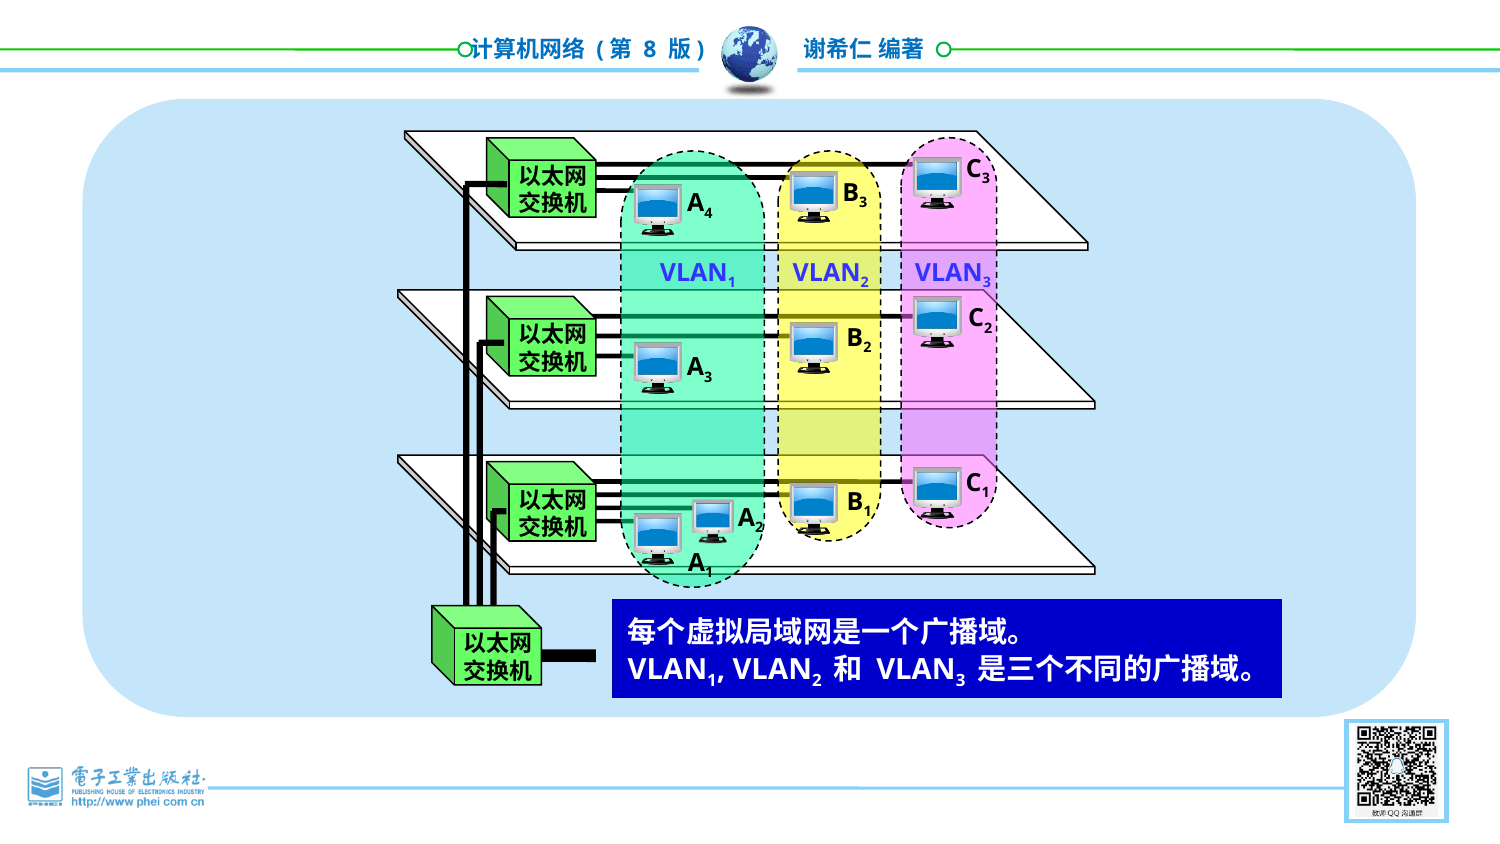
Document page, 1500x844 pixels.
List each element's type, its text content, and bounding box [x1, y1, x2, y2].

text_box [80, 96, 1419, 720]
picture [1355, 724, 1438, 817]
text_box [896, 137, 1011, 146]
text_box 每个虚拟局域网是一个广播域。 VLAN1, VLAN2 和 VLAN3 是三个不同的广播域。 [612, 599, 1282, 698]
text_box [480, 373, 615, 409]
text_box [494, 552, 615, 575]
text_box [467, 194, 615, 251]
text_box [1015, 170, 1088, 251]
picture [23, 764, 208, 809]
picture [719, 24, 779, 96]
text_box 以太网 交换机 [486, 461, 596, 542]
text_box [620, 150, 626, 588]
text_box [630, 144, 1010, 585]
text_box 以太网 交换机 [486, 296, 596, 376]
text_box [1013, 487, 1095, 575]
text_box 以太网 交换机 [486, 137, 596, 218]
text_box 以太网 交换机 [431, 605, 542, 685]
text_box [1015, 322, 1095, 409]
